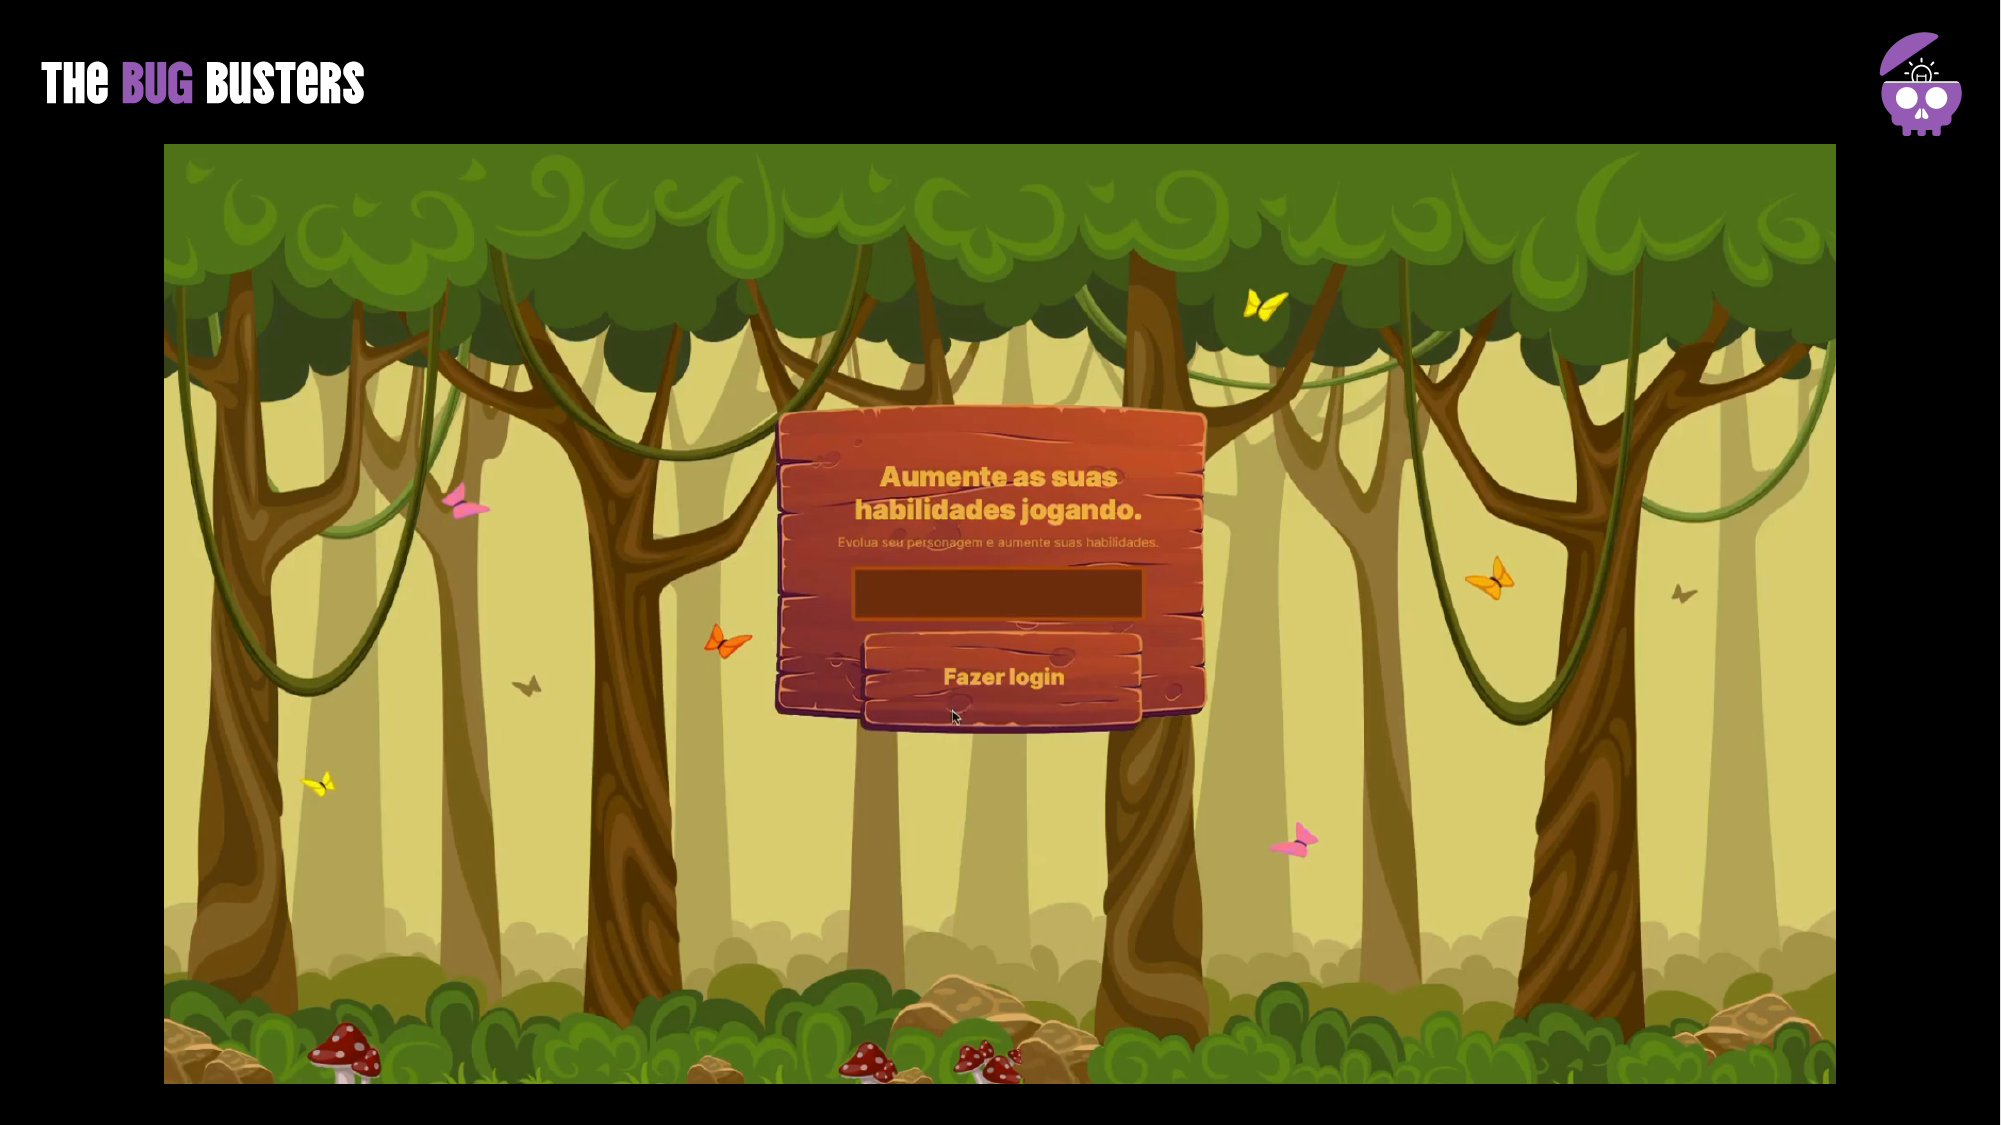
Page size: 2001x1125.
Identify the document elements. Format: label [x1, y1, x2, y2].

text_box [163, 143, 1836, 1085]
picture [0, 0, 2001, 1125]
